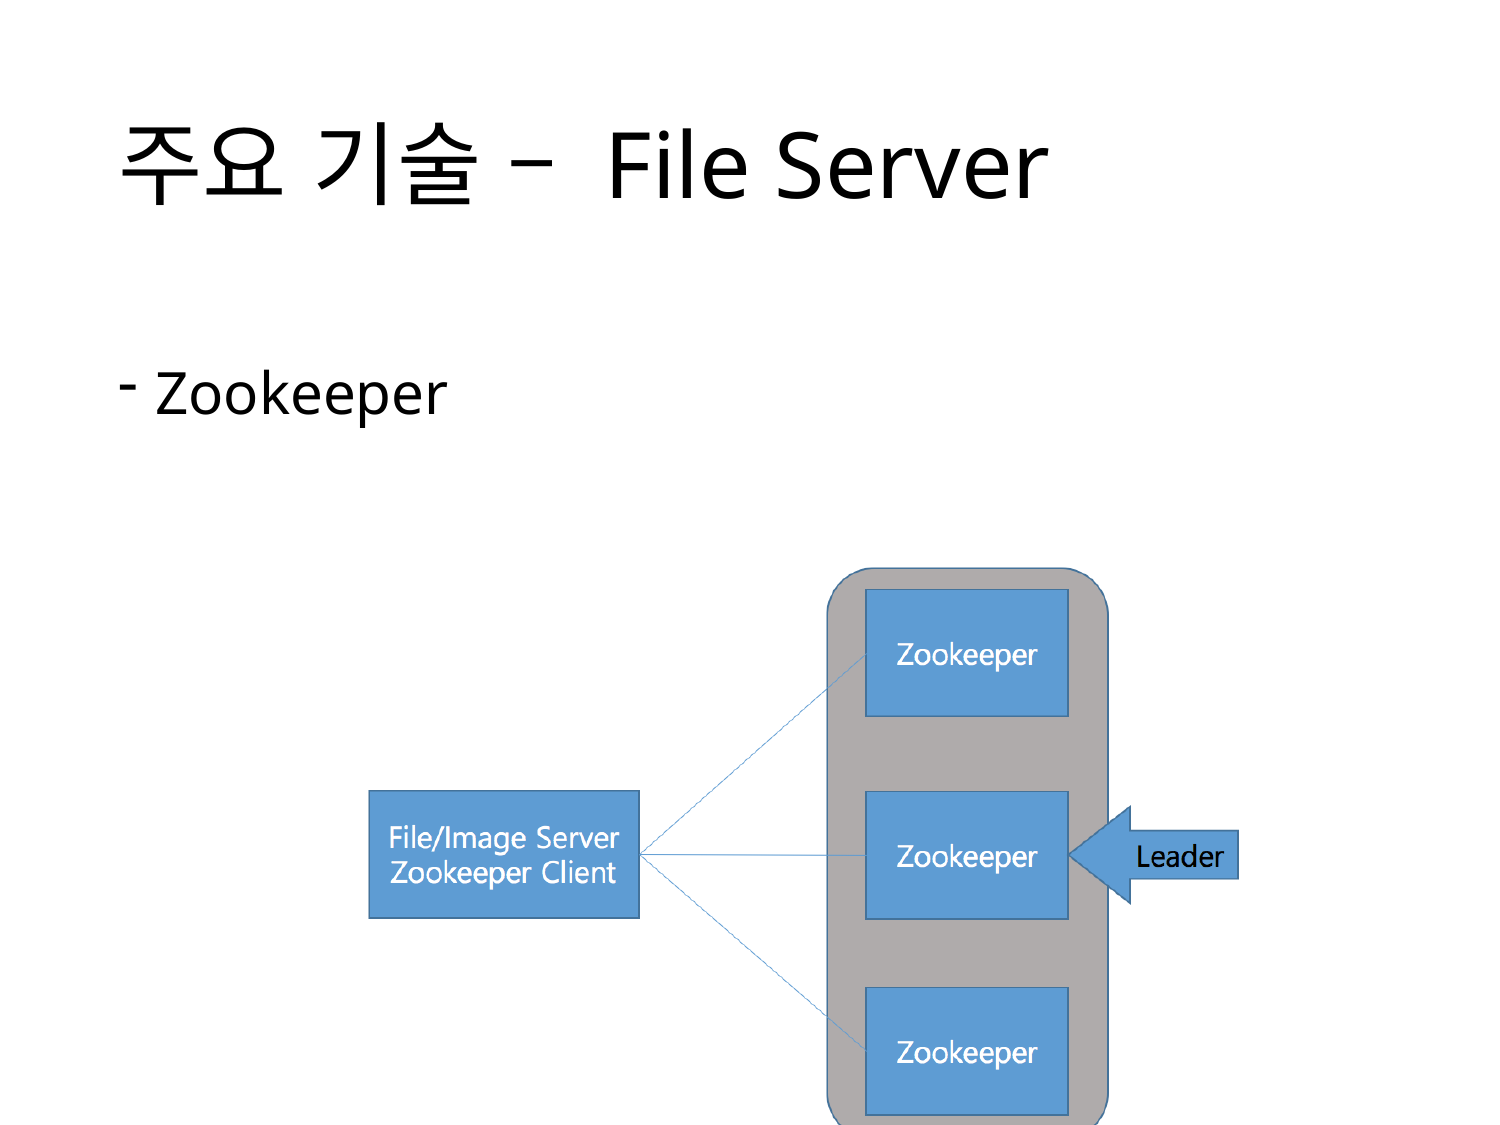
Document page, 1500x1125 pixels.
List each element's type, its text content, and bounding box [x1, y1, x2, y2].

picture [358, 535, 1257, 1125]
title 주요 기술 – File Server [103, 59, 1397, 278]
list Zookeeper [103, 299, 1397, 1014]
